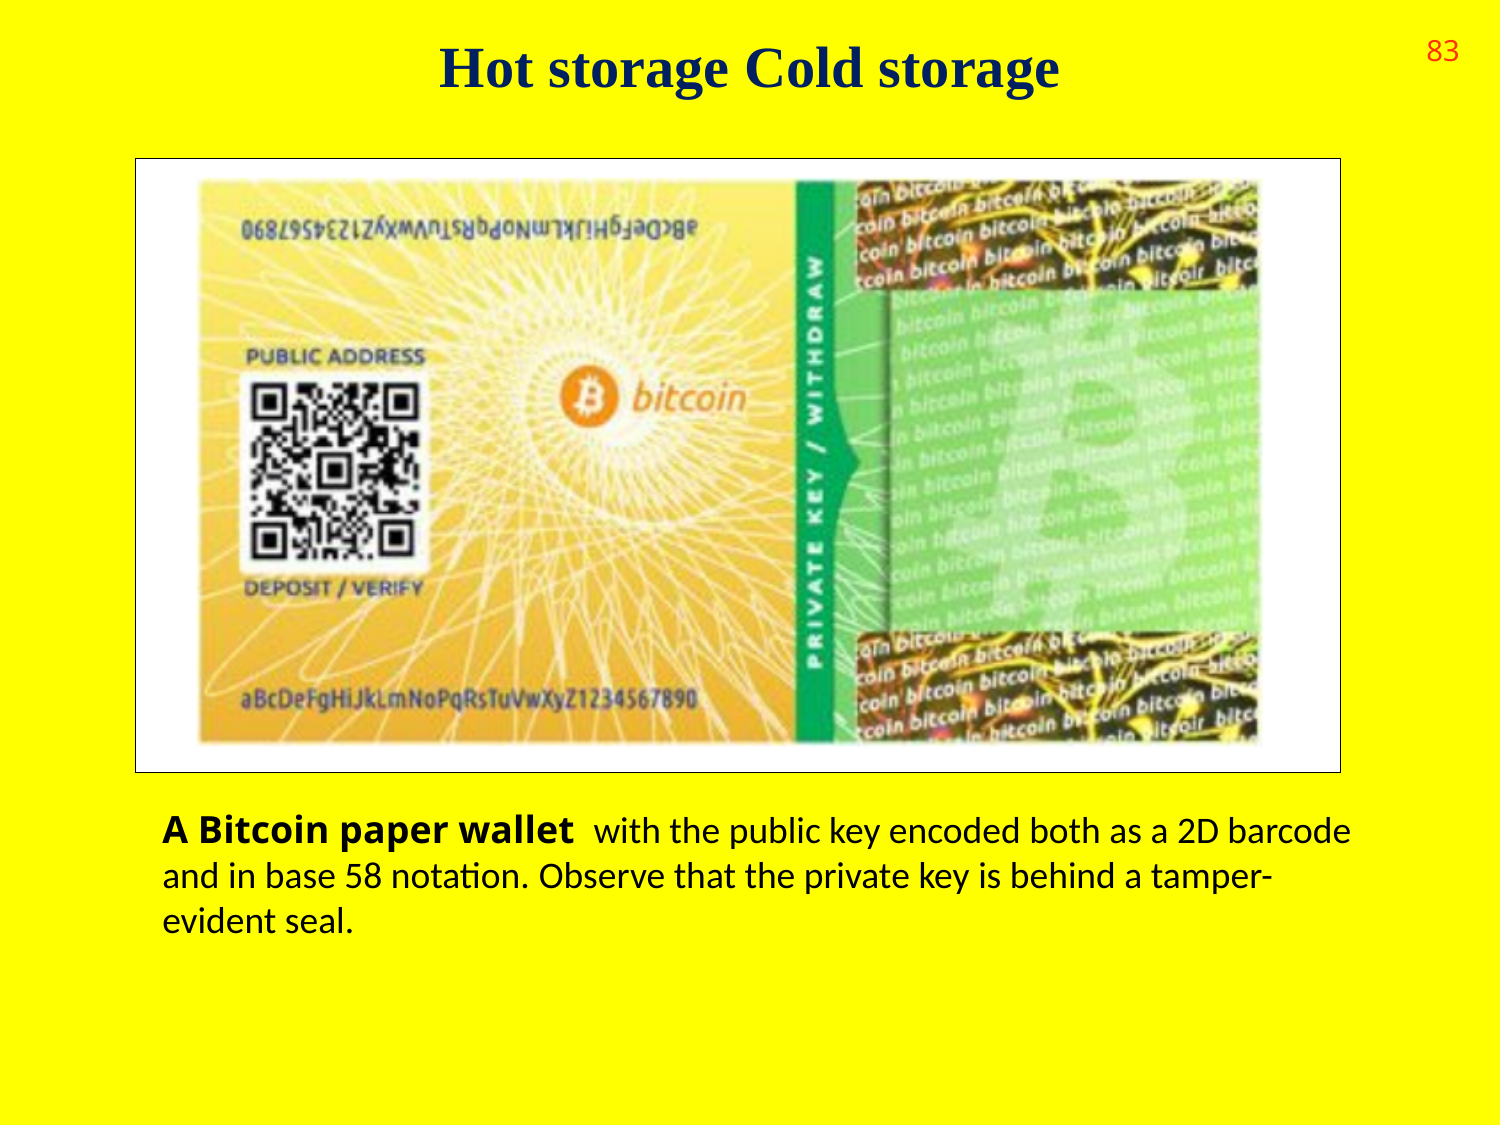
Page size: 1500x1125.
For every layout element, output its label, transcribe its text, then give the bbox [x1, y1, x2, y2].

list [135, 157, 1341, 773]
text_box A Bitcoin paper wallet ​ with the public key encoded both as a 2D barcode and in base 58 notation.​​ Observe that the private key is behind a tamper-evident seal. [147, 798, 1388, 994]
slide_number 83 [1124, 24, 1476, 104]
title Hot storage Cold storage [75, 24, 1124, 104]
